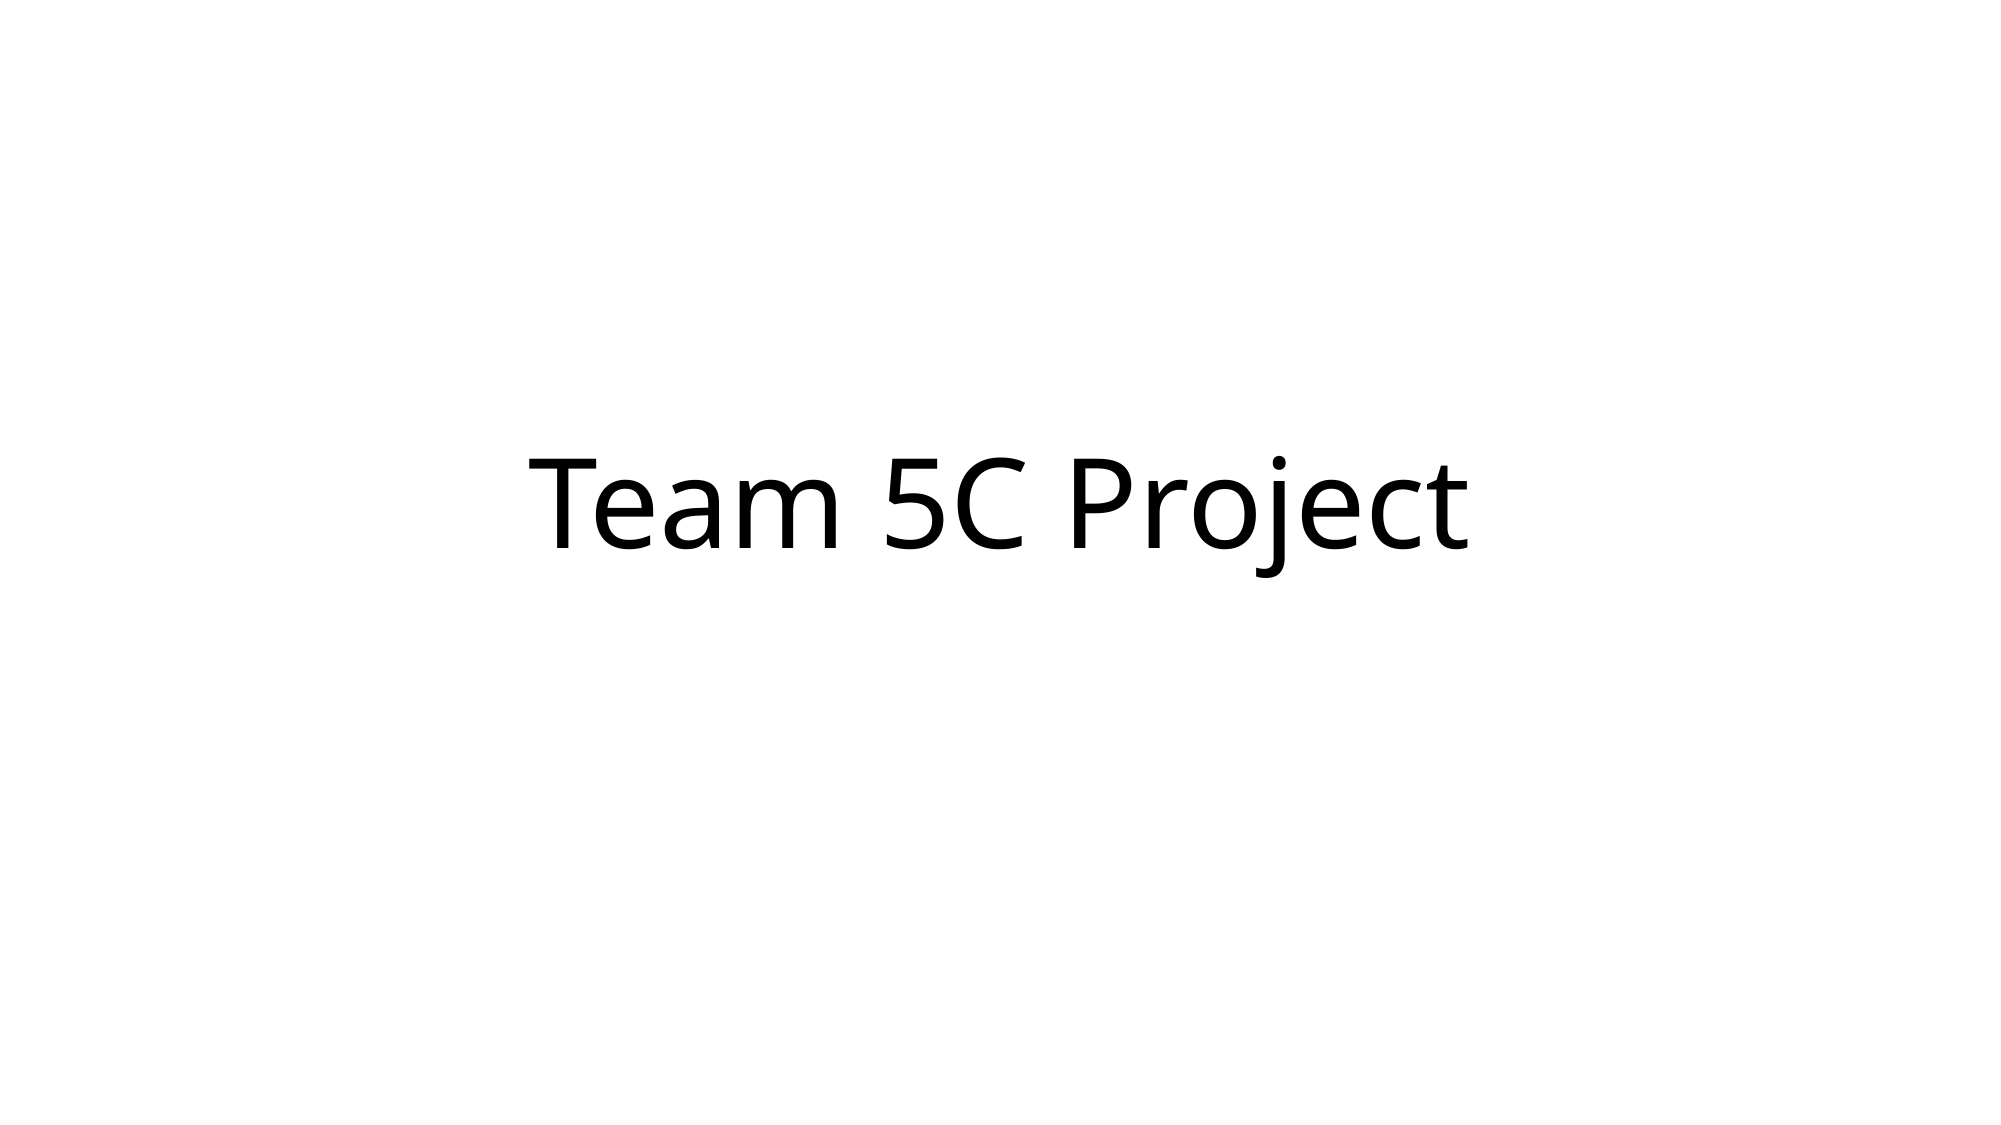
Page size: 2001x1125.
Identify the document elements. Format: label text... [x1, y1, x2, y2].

title Team 5C Project [249, 184, 1750, 576]
